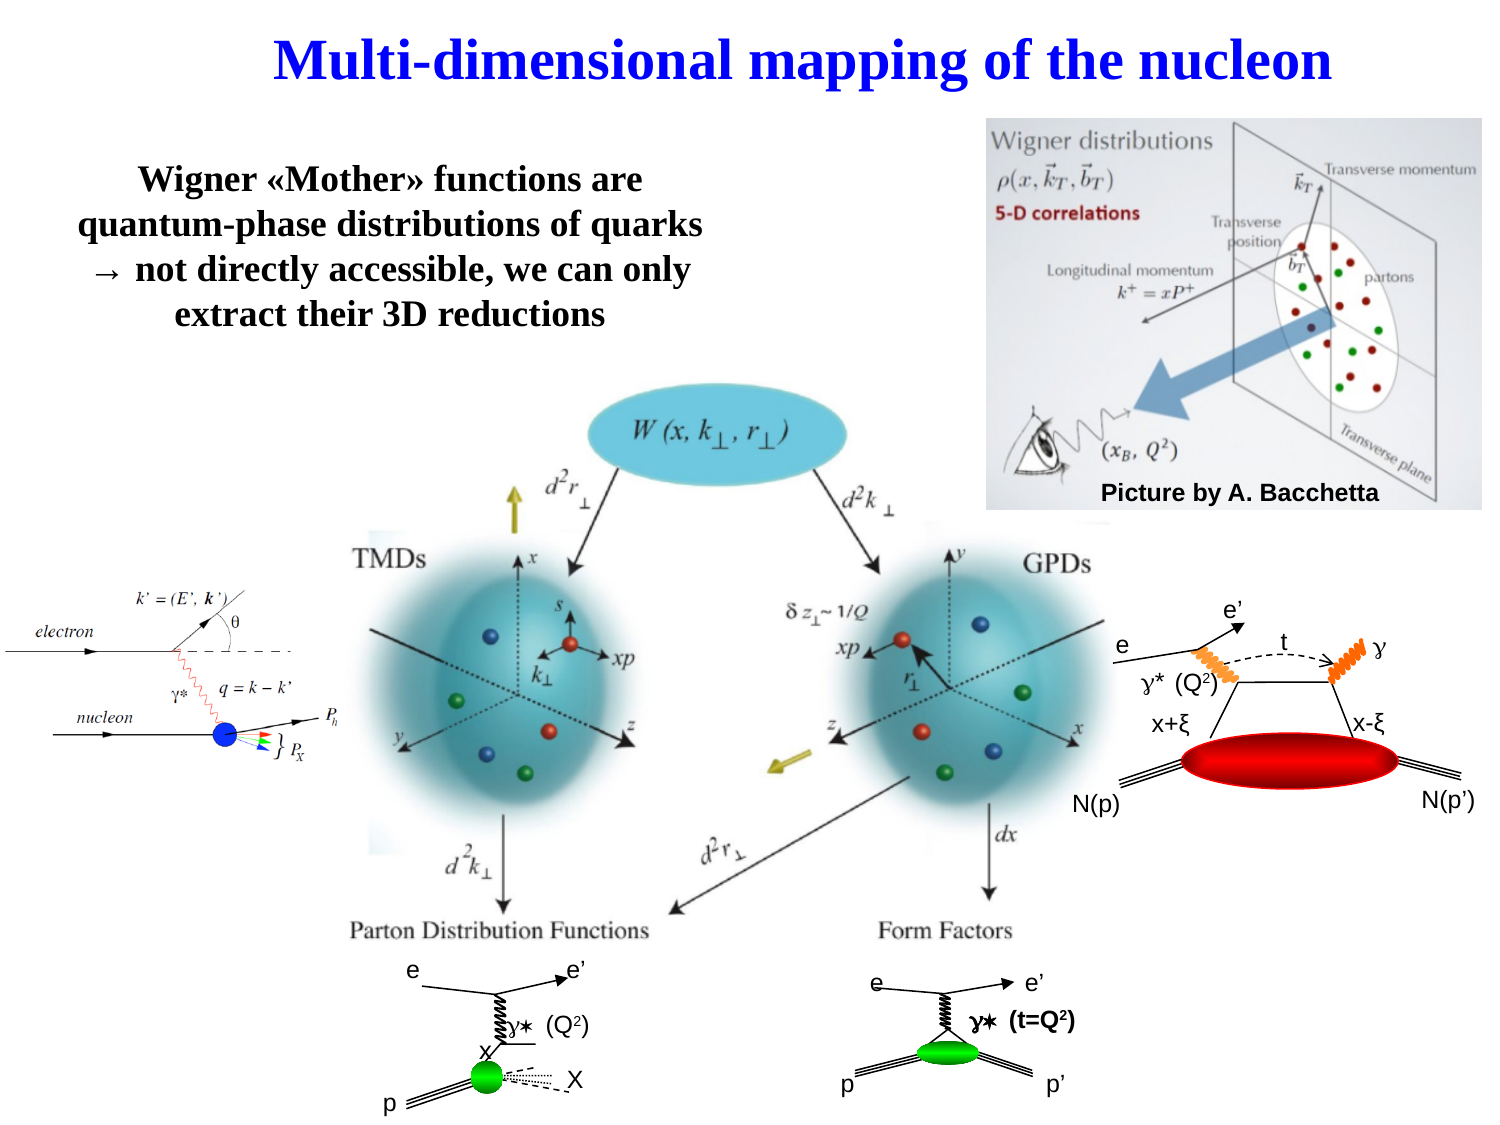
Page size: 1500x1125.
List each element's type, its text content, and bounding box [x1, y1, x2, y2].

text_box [1073, 586, 1474, 806]
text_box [825, 959, 1088, 1106]
text_box Multi-dimensional mapping of the nucleon [258, 13, 1349, 99]
picture [0, 118, 1483, 941]
text_box Wigner «Mother» functions are quantum-phase distributions of quarks → not directly accessible, we can only extract their 3D reductions [53, 146, 727, 342]
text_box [375, 946, 593, 1110]
